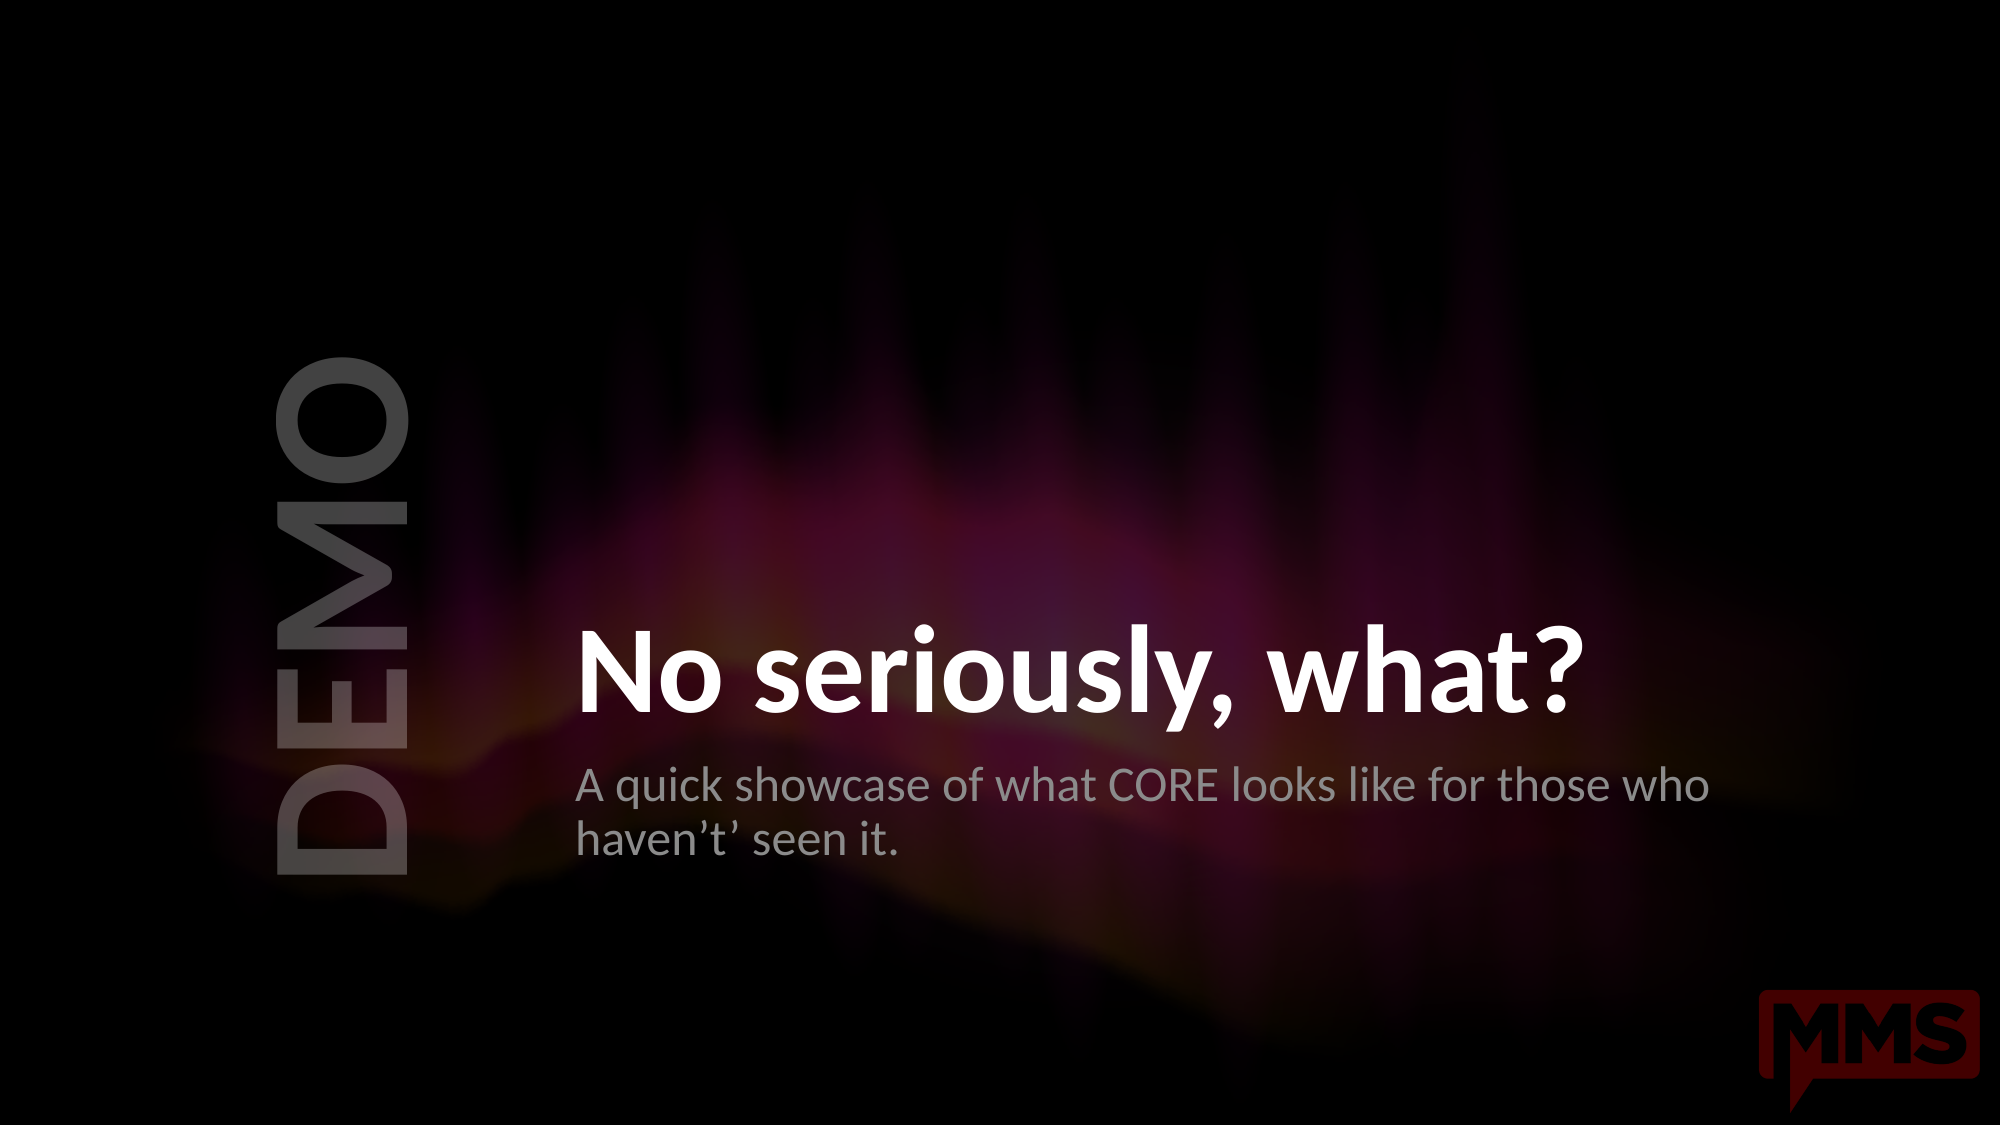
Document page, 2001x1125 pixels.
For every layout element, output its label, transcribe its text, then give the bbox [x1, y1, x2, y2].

list A quick showcase of what CORE looks like for those who haven’t’ seen it. [560, 751, 1862, 998]
picture [97, 0, 2000, 1125]
title No seriously, what? [560, 278, 1862, 747]
